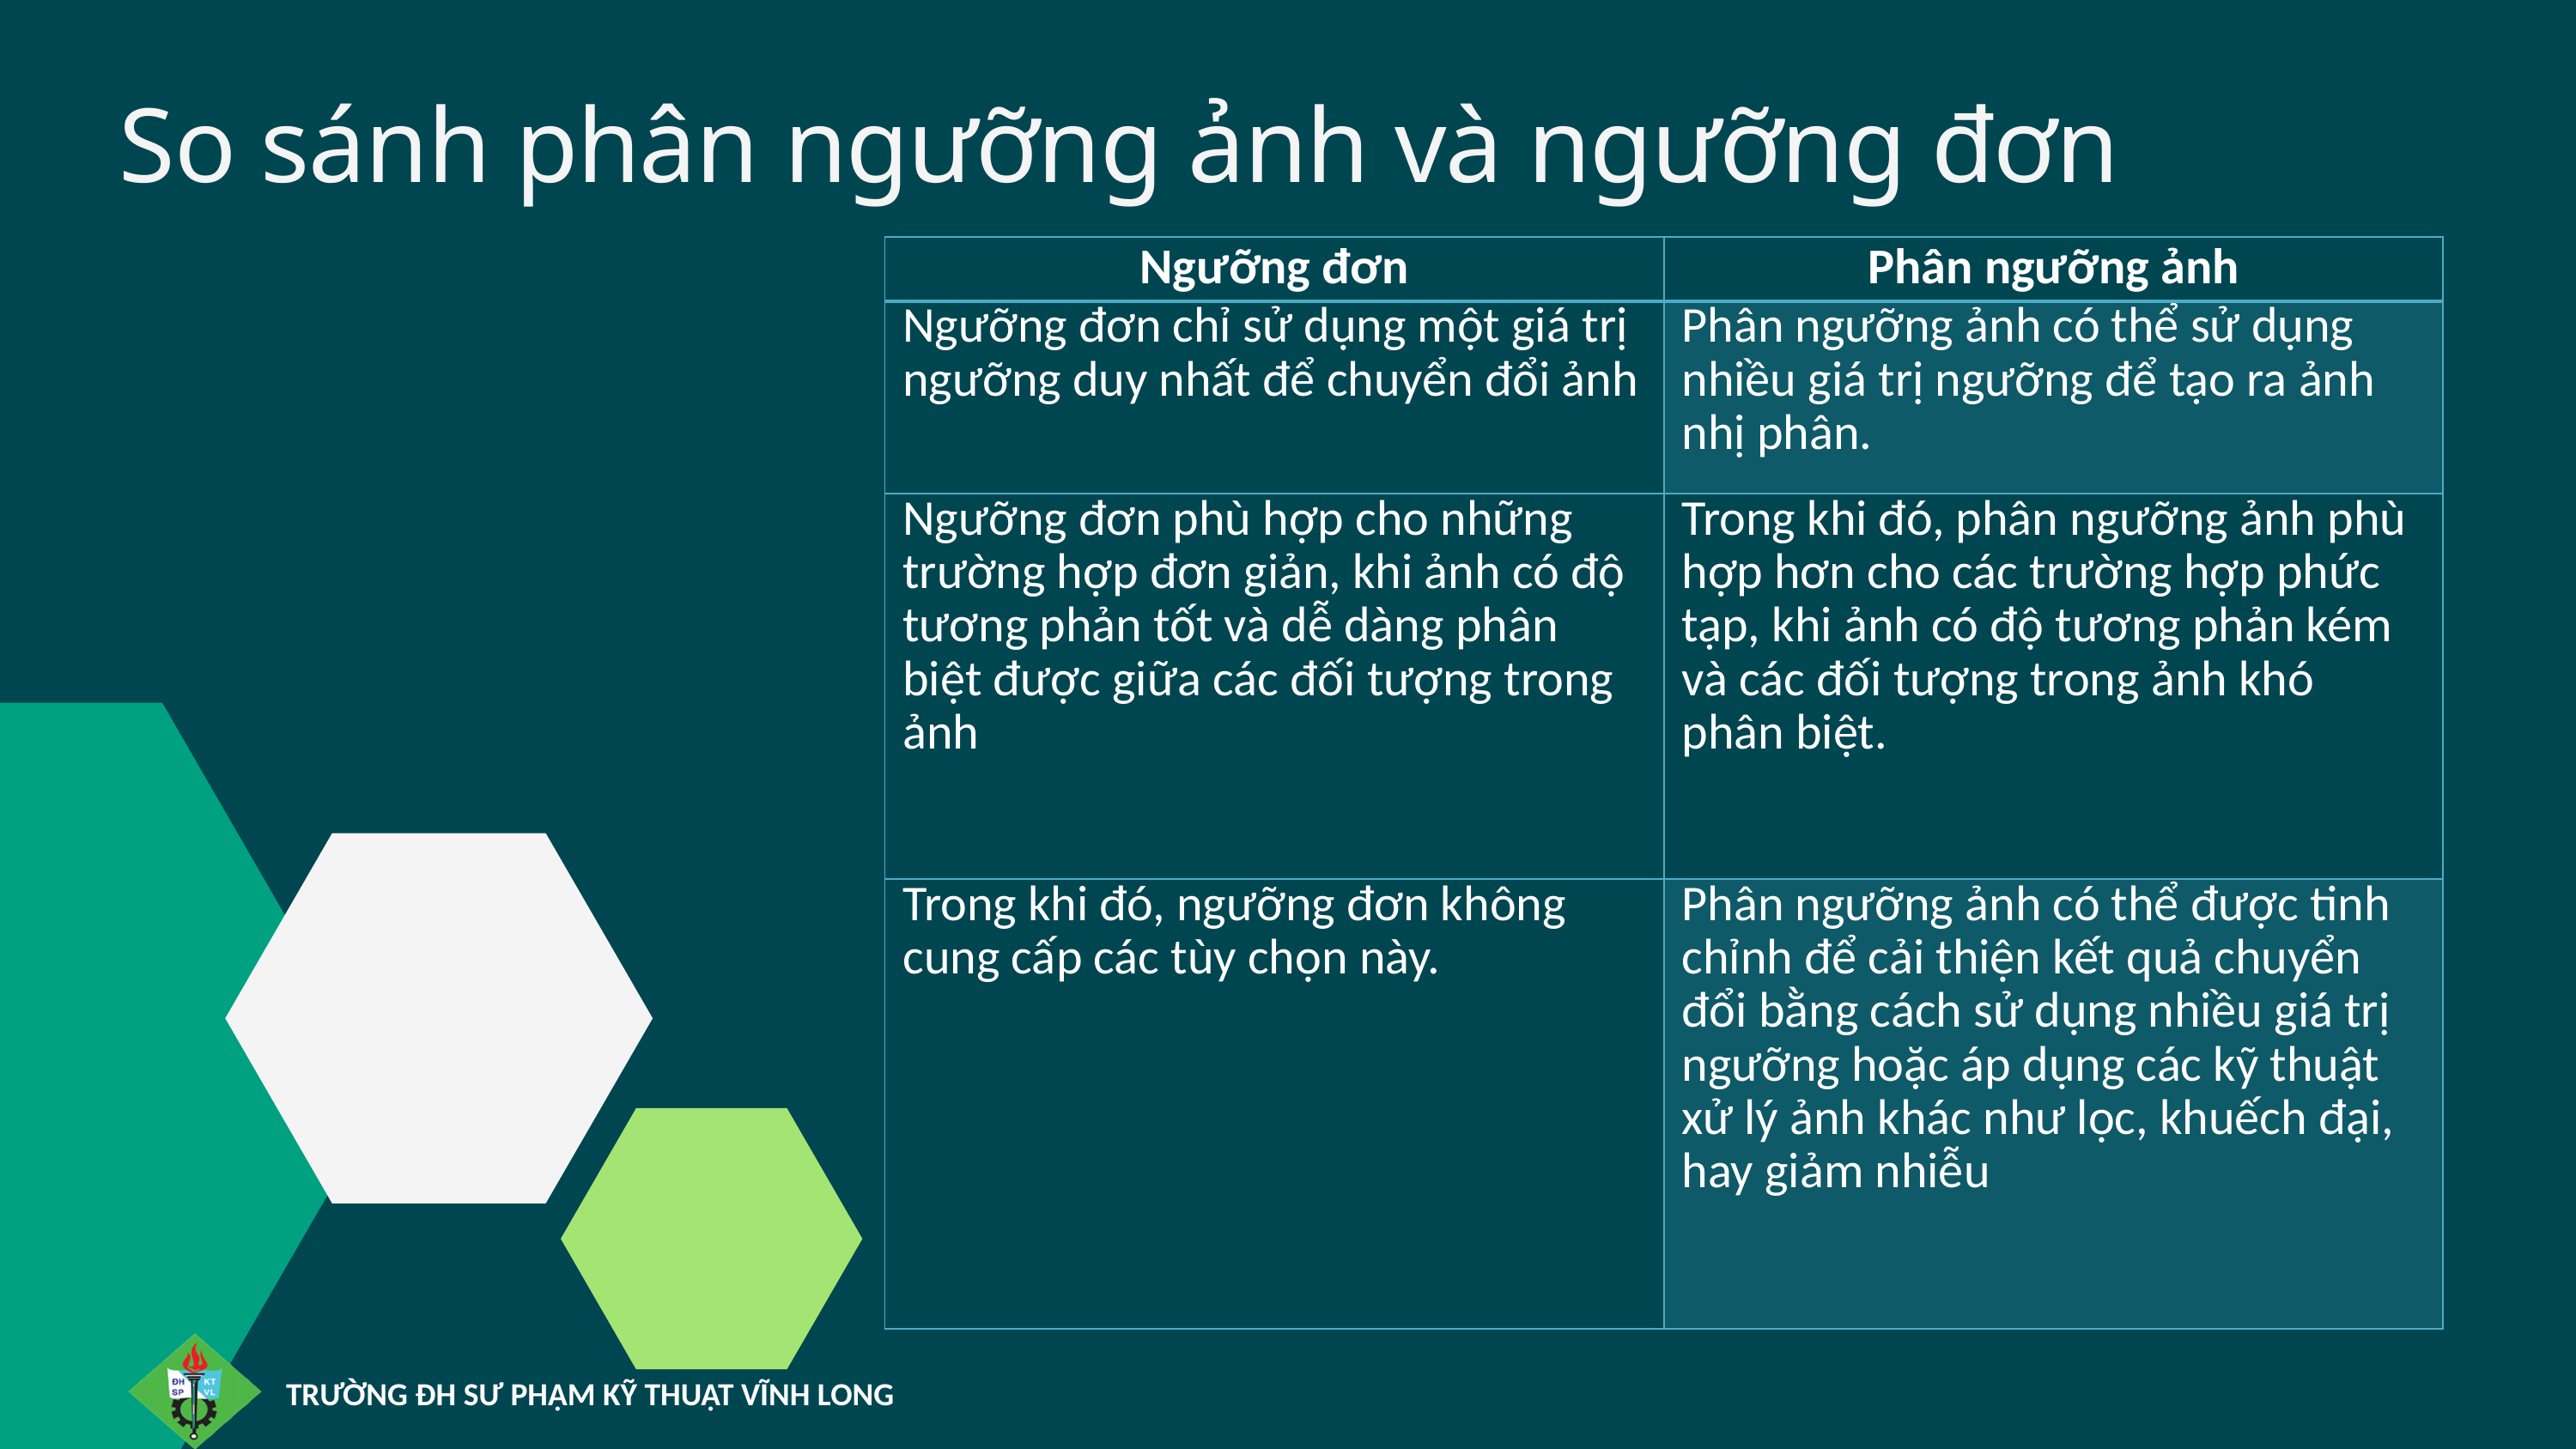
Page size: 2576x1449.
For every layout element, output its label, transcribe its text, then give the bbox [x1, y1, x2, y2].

table_header Ngưỡng đơn [885, 238, 1663, 300]
table_cell Phân ngưỡng ảnh có thể được tinh chỉnh để cải thiện kết quả chuyển đổi bằng cách sử dụng nhiều giá trị ngưỡng hoặc áp dụng các kỹ thuật xử lý ảnh khác như lọc, khuếch đại, hay giảm nhiễu [1665, 880, 2442, 1328]
table_cell Trong khi đó, phân ngưỡng ảnh phù hợp hơn cho các trường hợp phức tạp, khi ảnh có độ tương phản kém và các đối tượng trong ảnh khó phân biệt. [1665, 494, 2442, 878]
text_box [128, 1333, 912, 1449]
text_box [0, 702, 387, 1449]
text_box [560, 1107, 863, 1332]
table_header Phân ngưỡng ảnh [1665, 238, 2442, 300]
table_cell Trong khi đó, ngưỡng đơn không cung cấp các tùy chọn này. [885, 880, 1663, 1328]
text_box So sánh phân ngưỡng ảnh và ngưỡng đơn [118, 80, 2502, 203]
table_cell Ngưỡng đơn phù hợp cho những trường hợp đơn giản, khi ảnh có độ tương phản tốt và dễ dàng phân biệt được giữa các đối tượng trong ảnh [885, 494, 1663, 878]
table_cell Phân ngưỡng ảnh có thể sử dụng nhiều giá trị ngưỡng để tạo ra ảnh nhị phân. [1665, 303, 2442, 493]
table_cell Ngưỡng đơn chỉ sử dụng một giá trị ngưỡng duy nhất để chuyển đổi ảnh [885, 303, 1663, 493]
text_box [225, 833, 653, 1203]
